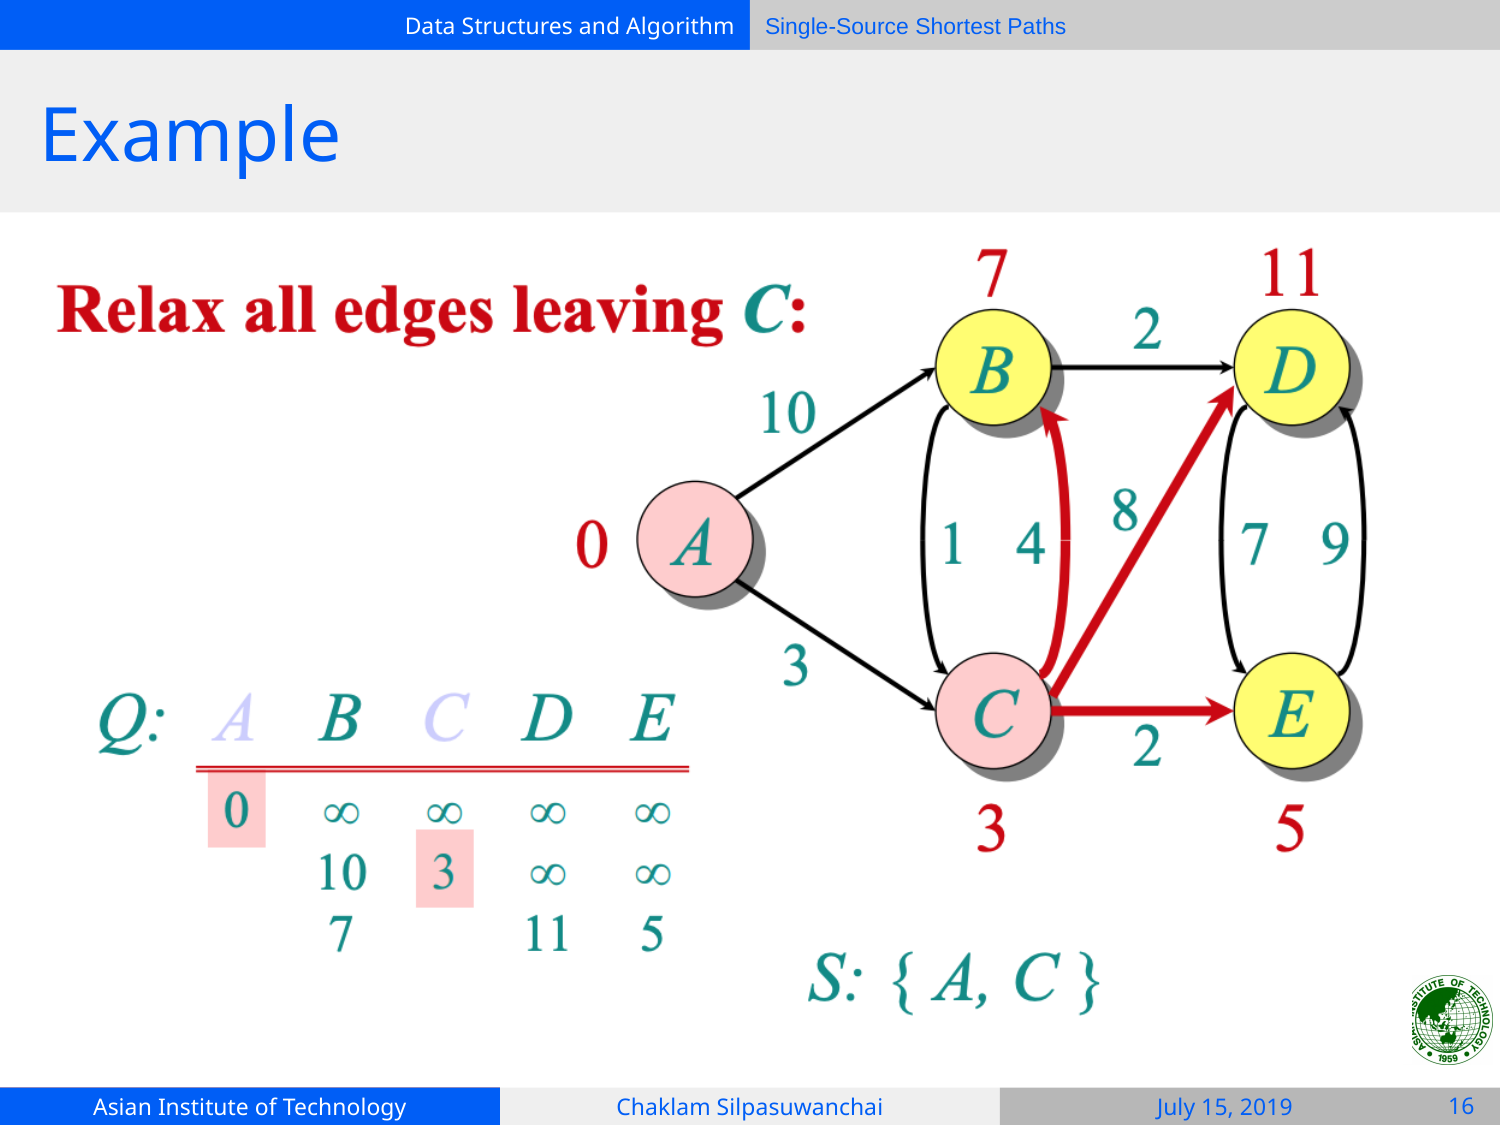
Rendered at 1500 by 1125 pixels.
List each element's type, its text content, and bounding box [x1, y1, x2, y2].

picture [24, 237, 1493, 1065]
title Example [24, 50, 1475, 213]
slide_number ‹#› [1422, 1088, 1500, 1125]
